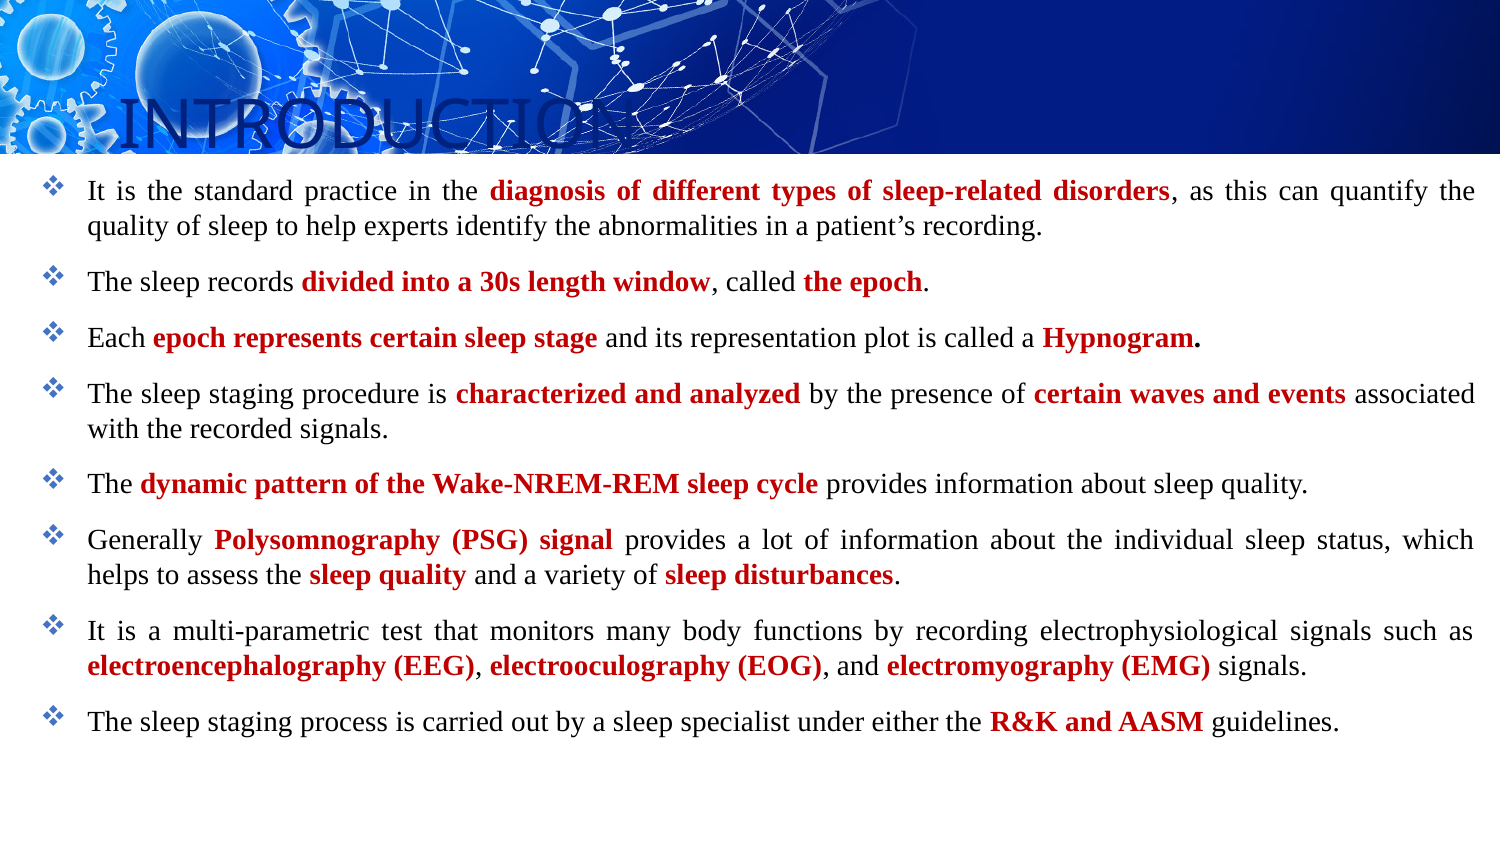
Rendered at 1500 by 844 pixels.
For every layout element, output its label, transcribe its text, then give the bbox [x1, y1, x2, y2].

title INTRODUCTION [103, 44, 1397, 164]
text_box It is the standard practice in the diagnosis of different types of sleep-related disorders, as this can quantify the quality of sleep to help experts identify the abnormalities in a patient’s recording. The sleep records divided into a 30s length window, called the epoch. Each epoch represents certain sleep stage and its representation plot is called a Hypnogram. The sleep staging procedure is characterized and analyzed by the presence of certain waves and events associated with the recorded signals. The dynamic pattern of the Wake-NREM-REM sleep cycle provides information about sleep quality. Generally Polysomnography (PSG) signal provides a lot of information about the individual sleep status, which helps to assess the sleep quality and a variety of sleep disturbances. It is a multi-parametric test that monitors many body functions by recording electrophysiological signals such as electroencephalography (EEG), electrooculography (EOG), and electromyography (EMG) signals. The sleep staging process is carried out by a sleep specialist under either the R&K and AASM guidelines. [25, 164, 1491, 745]
picture [0, 0, 1500, 844]
